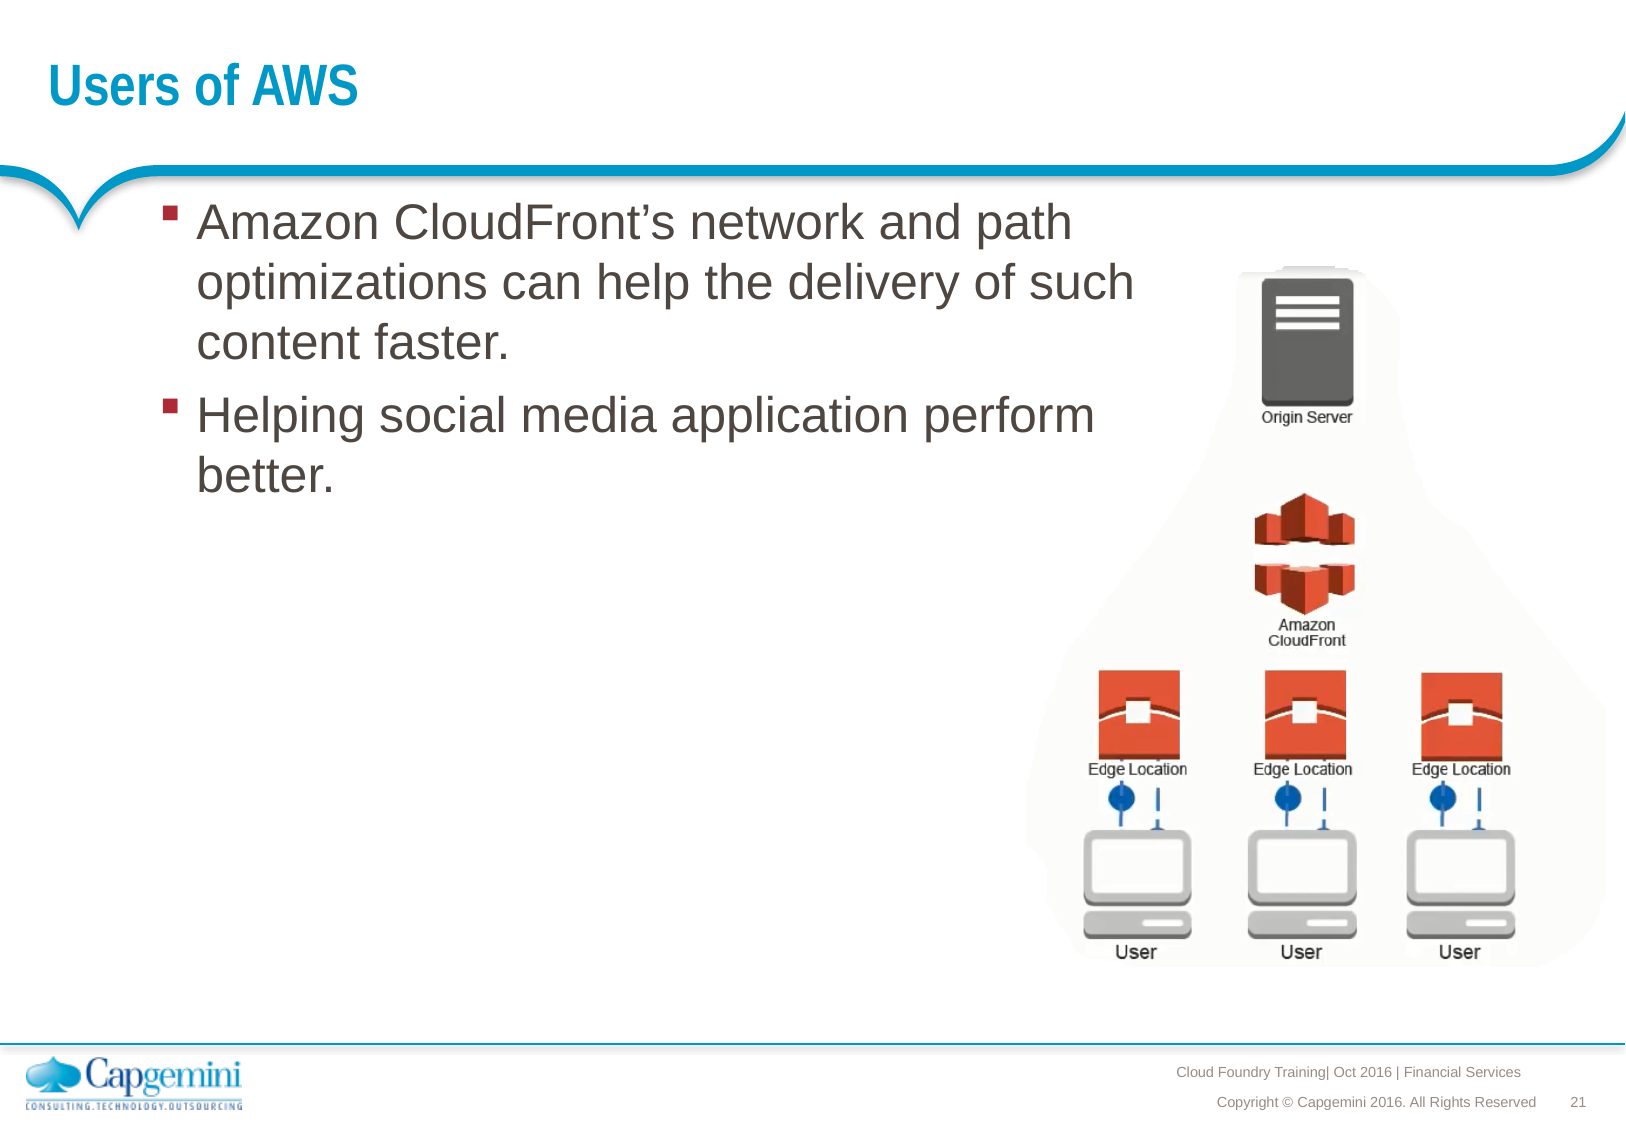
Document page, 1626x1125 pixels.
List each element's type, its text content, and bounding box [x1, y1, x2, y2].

picture [26, 1056, 242, 1110]
title Users of AWS [0, 0, 1625, 165]
list Amazon CloudFront’s network and path optimizations can help the delivery of such content faster. Helping social media application perform better. [121, 178, 1178, 1030]
picture [1025, 265, 1608, 968]
